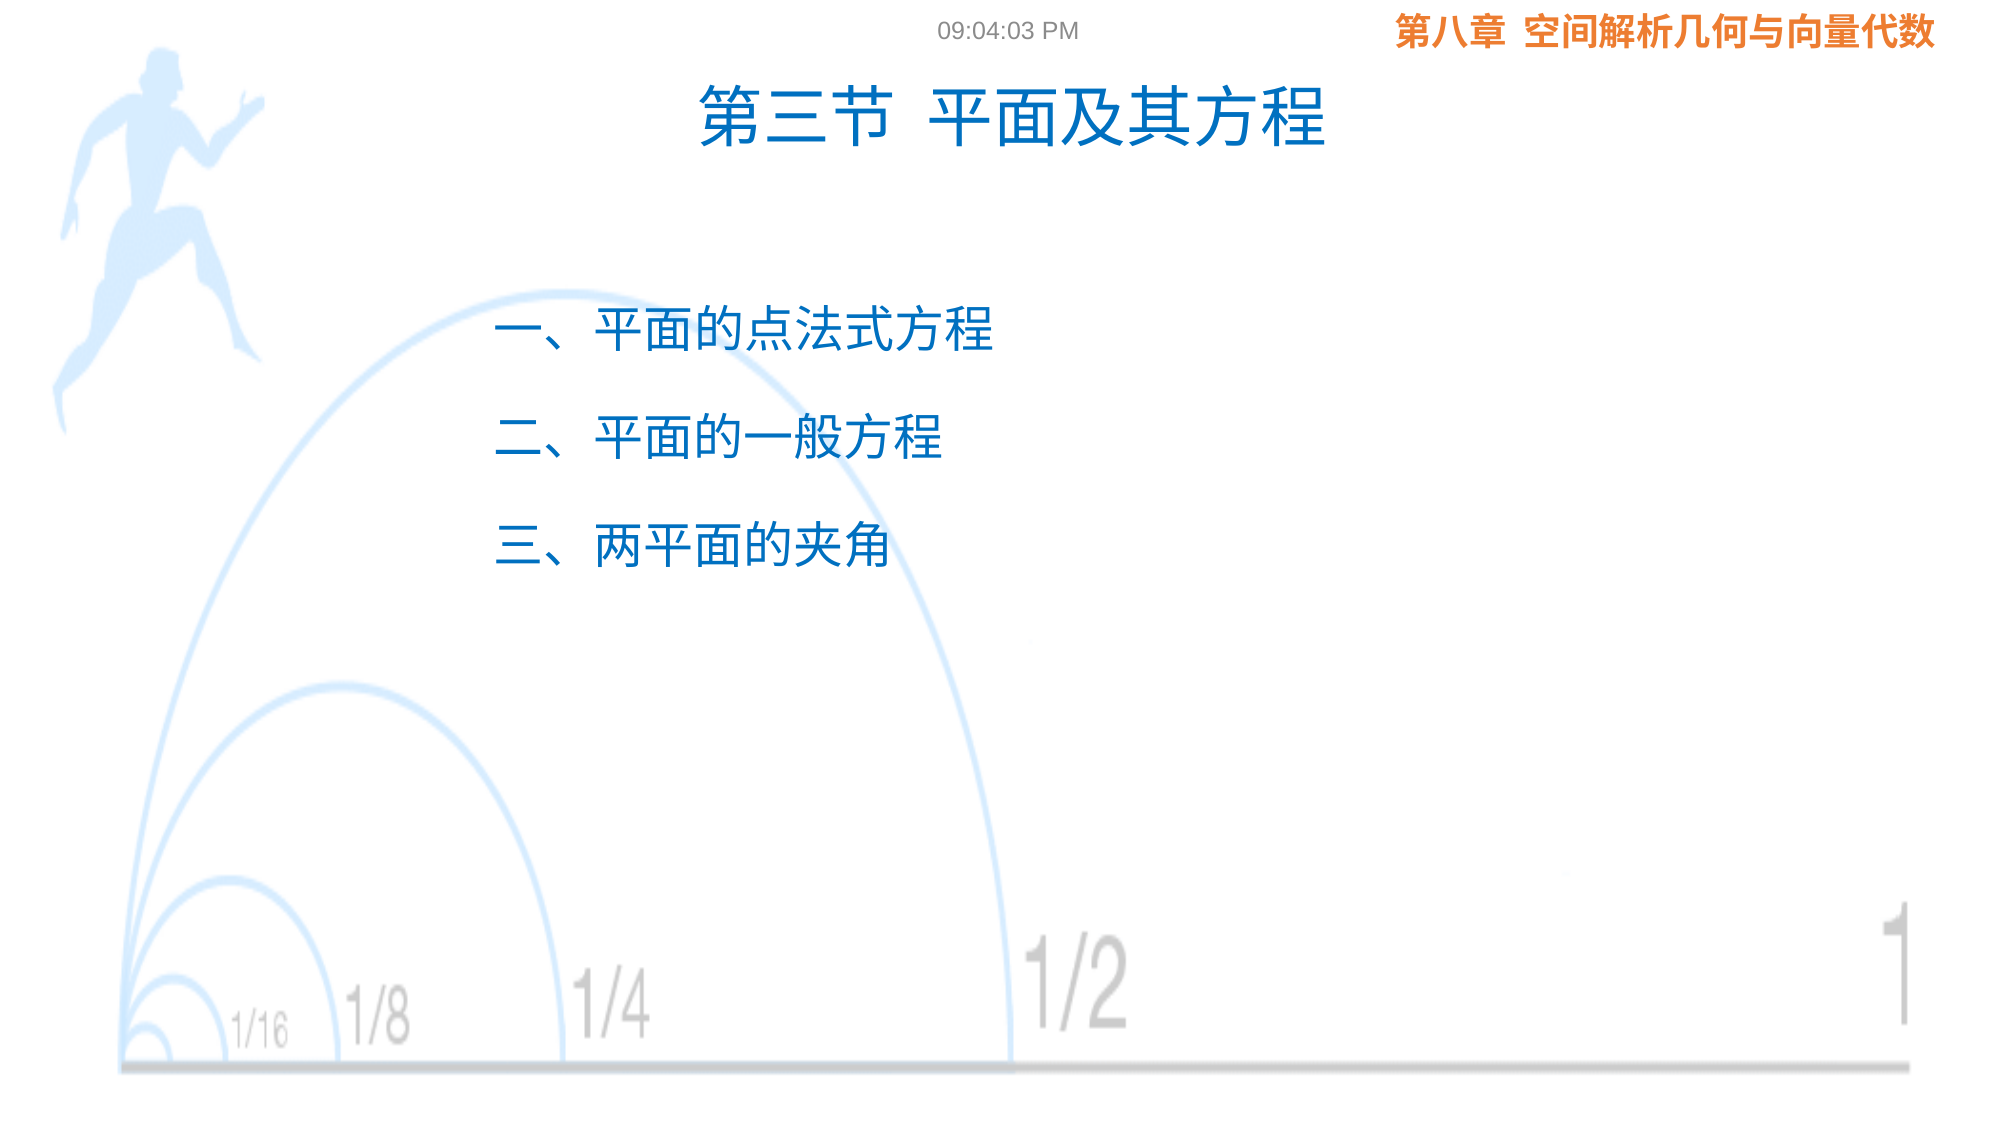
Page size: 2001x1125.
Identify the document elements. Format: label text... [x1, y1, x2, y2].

text_box 第三节 平面及其方程 [299, 73, 1725, 163]
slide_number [922, 0, 1102, 60]
text_box 三、两平面的夹角 [493, 513, 894, 574]
text_box 二、平面的一般方程 [493, 405, 944, 466]
text_box 一、平面的点法式方程 [493, 297, 995, 358]
